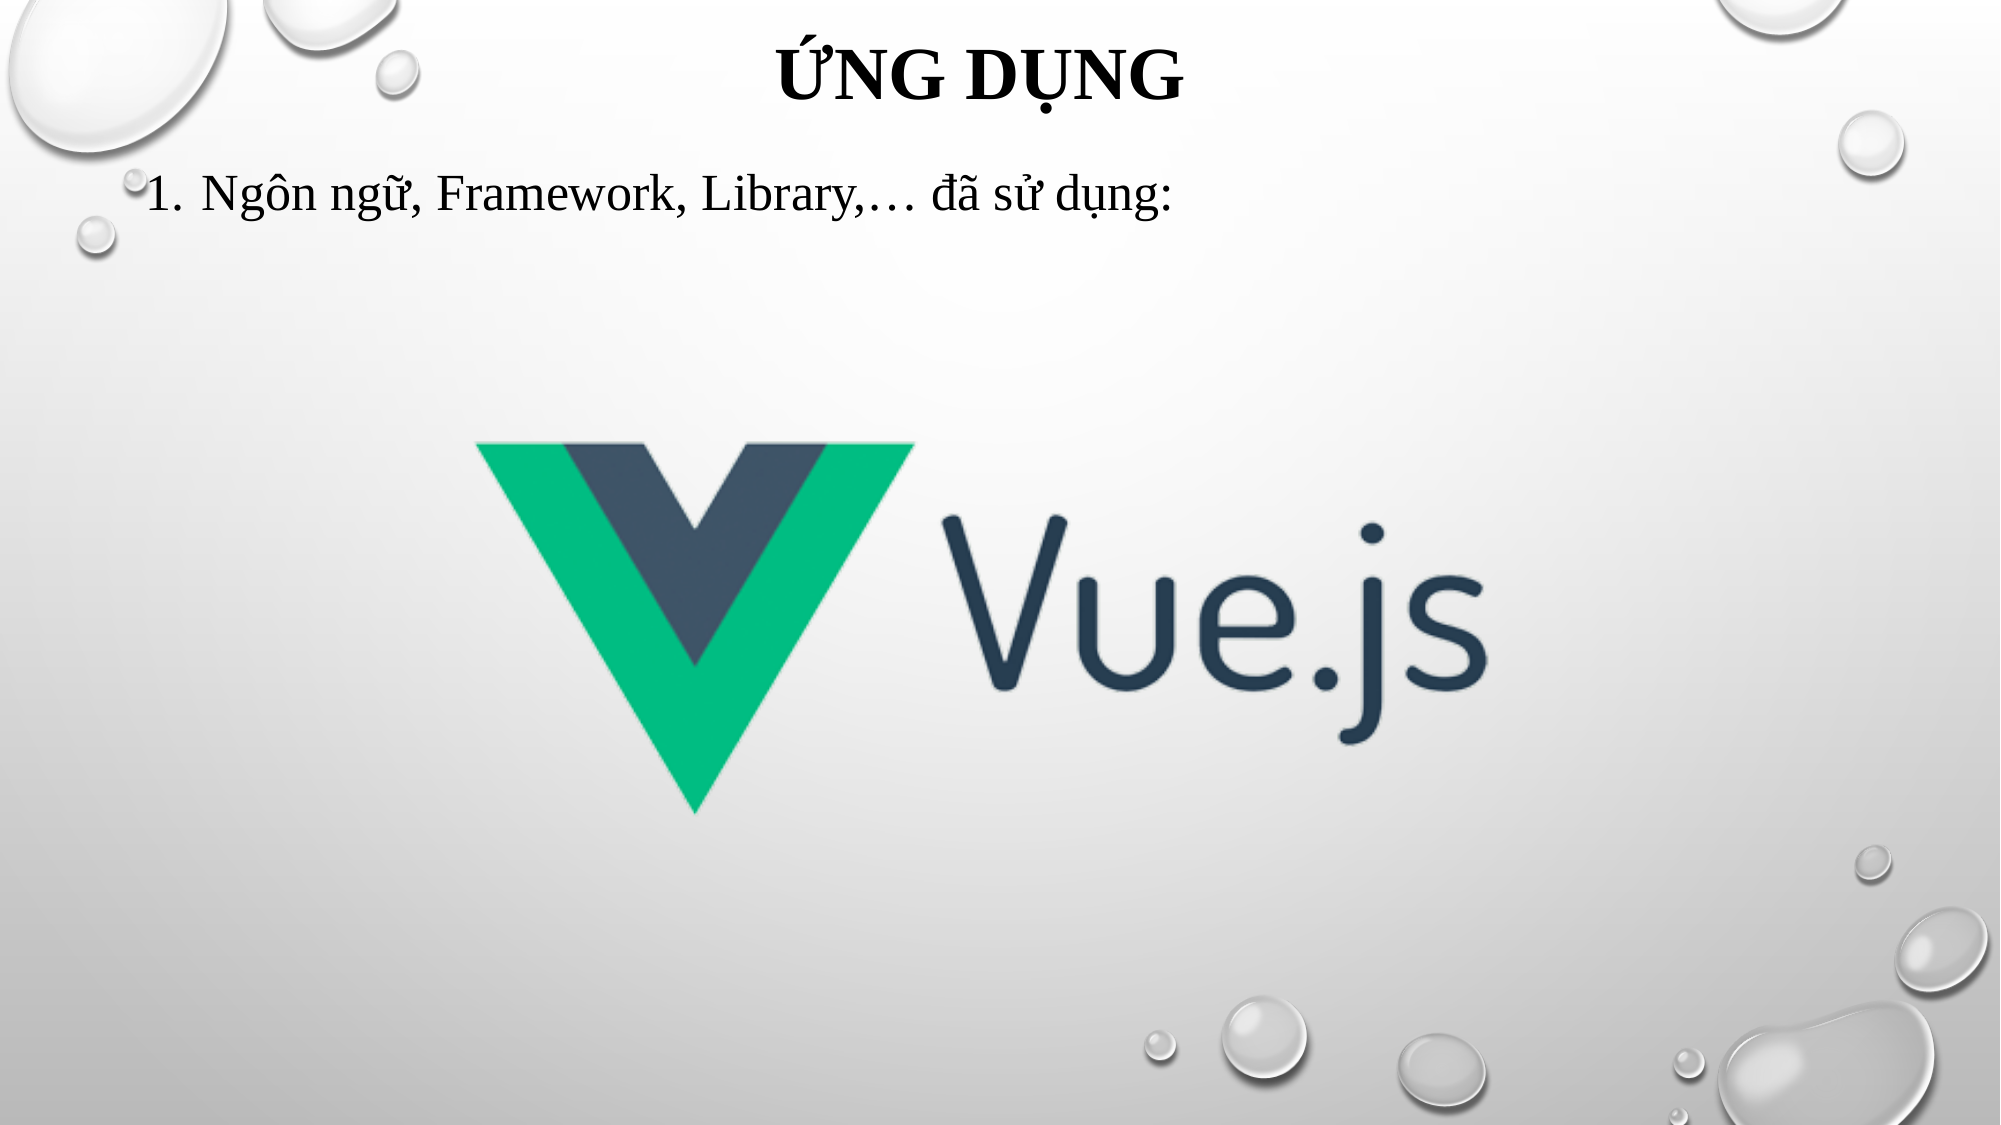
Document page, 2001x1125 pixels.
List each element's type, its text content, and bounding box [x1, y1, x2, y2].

text_box Ngôn ngữ, Framework, Library,… đã sử dụng: [130, 151, 1856, 229]
title ỨNG DỤNG [130, 0, 1831, 151]
picture [0, 0, 2000, 1125]
